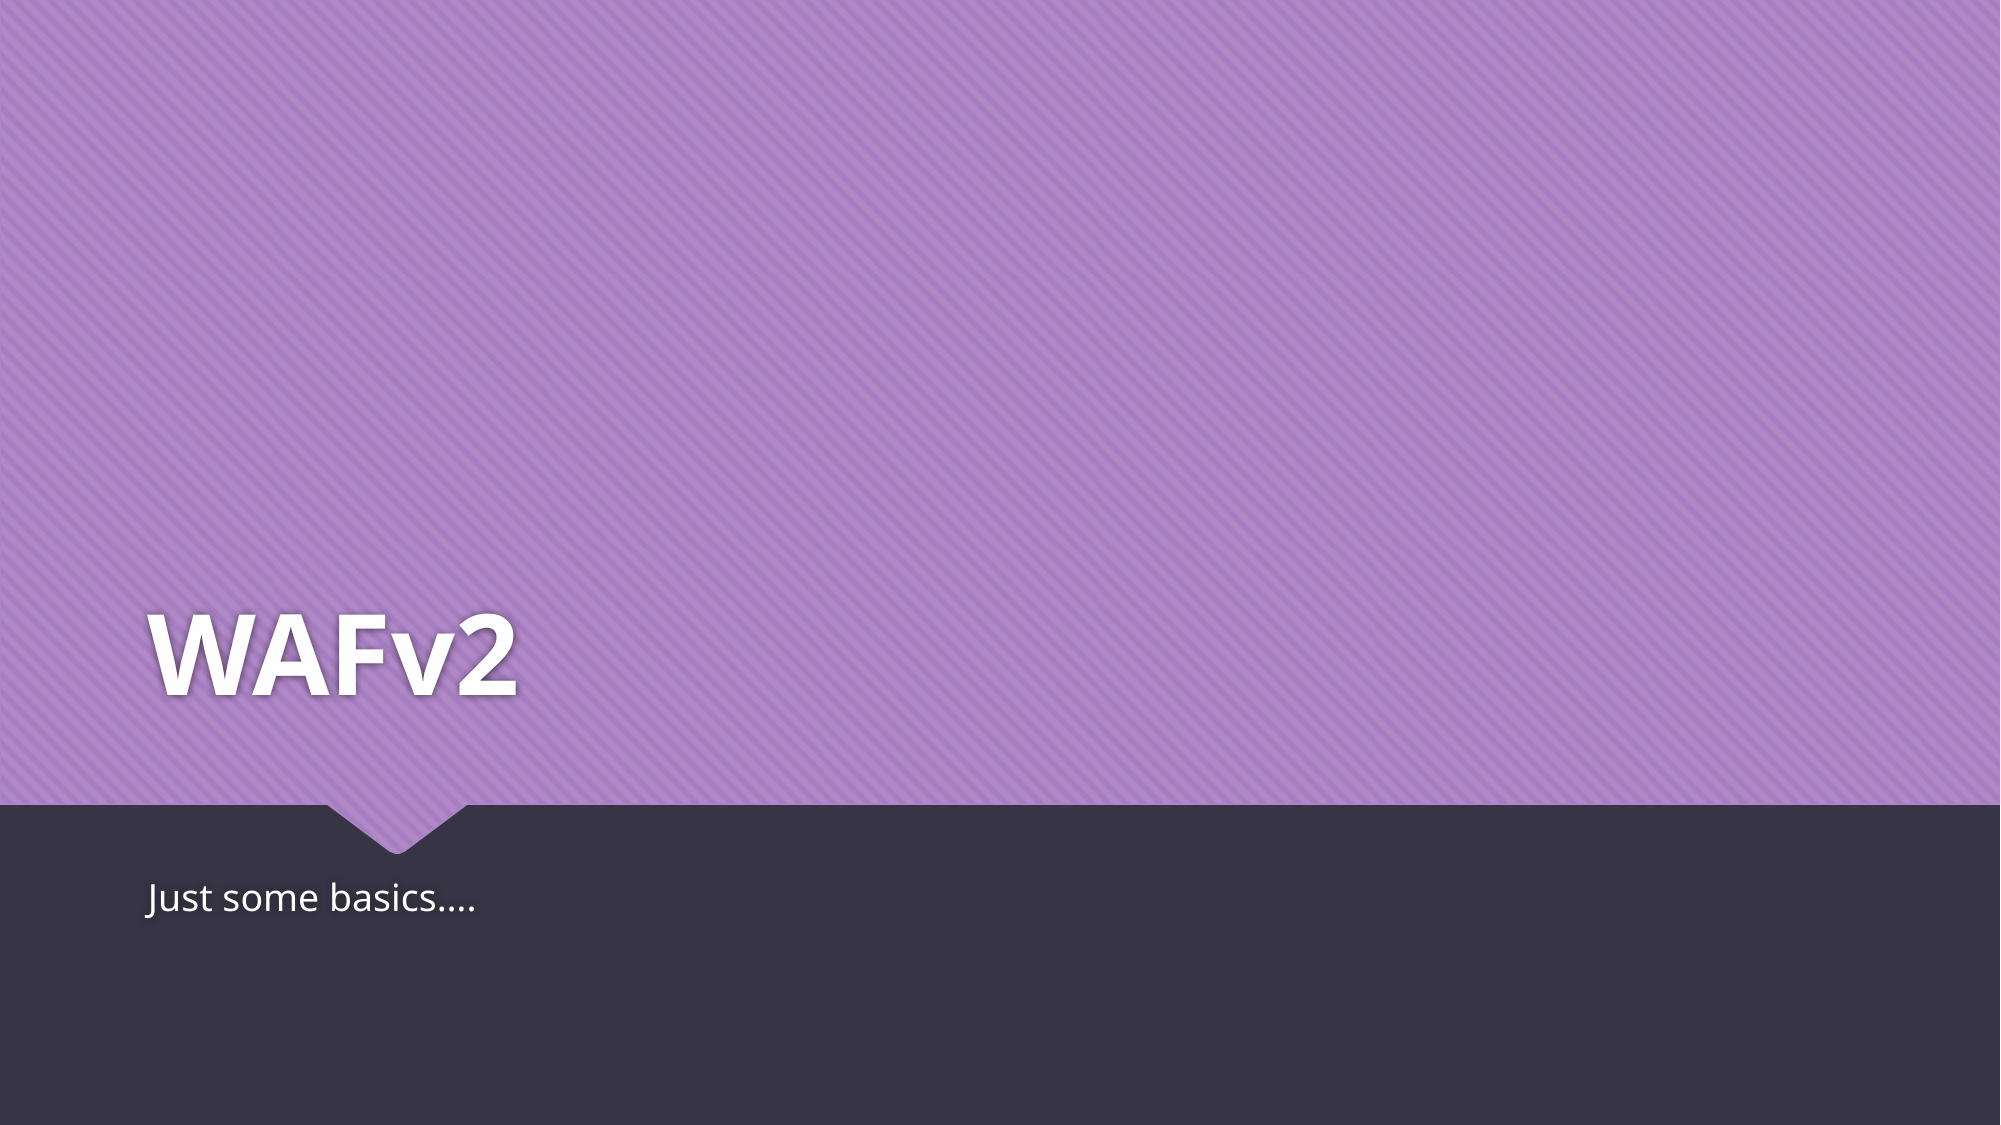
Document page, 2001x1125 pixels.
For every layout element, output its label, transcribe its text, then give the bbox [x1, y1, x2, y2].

title WAFv2 [132, 237, 1868, 726]
subtitle Just some basics…. [132, 866, 1868, 938]
